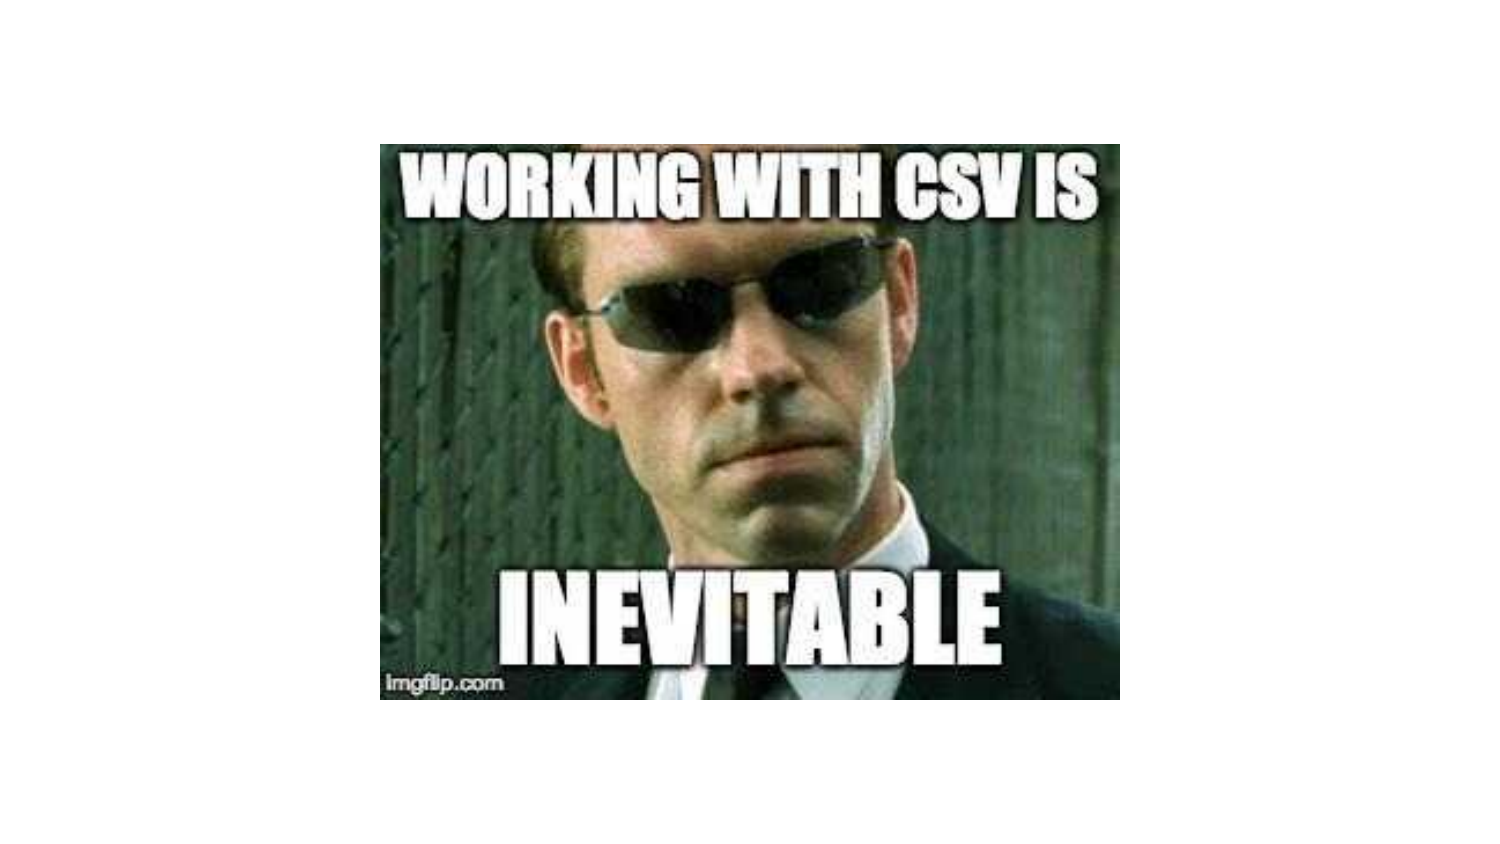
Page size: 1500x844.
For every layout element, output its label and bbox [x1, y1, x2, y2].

picture [379, 144, 1120, 700]
